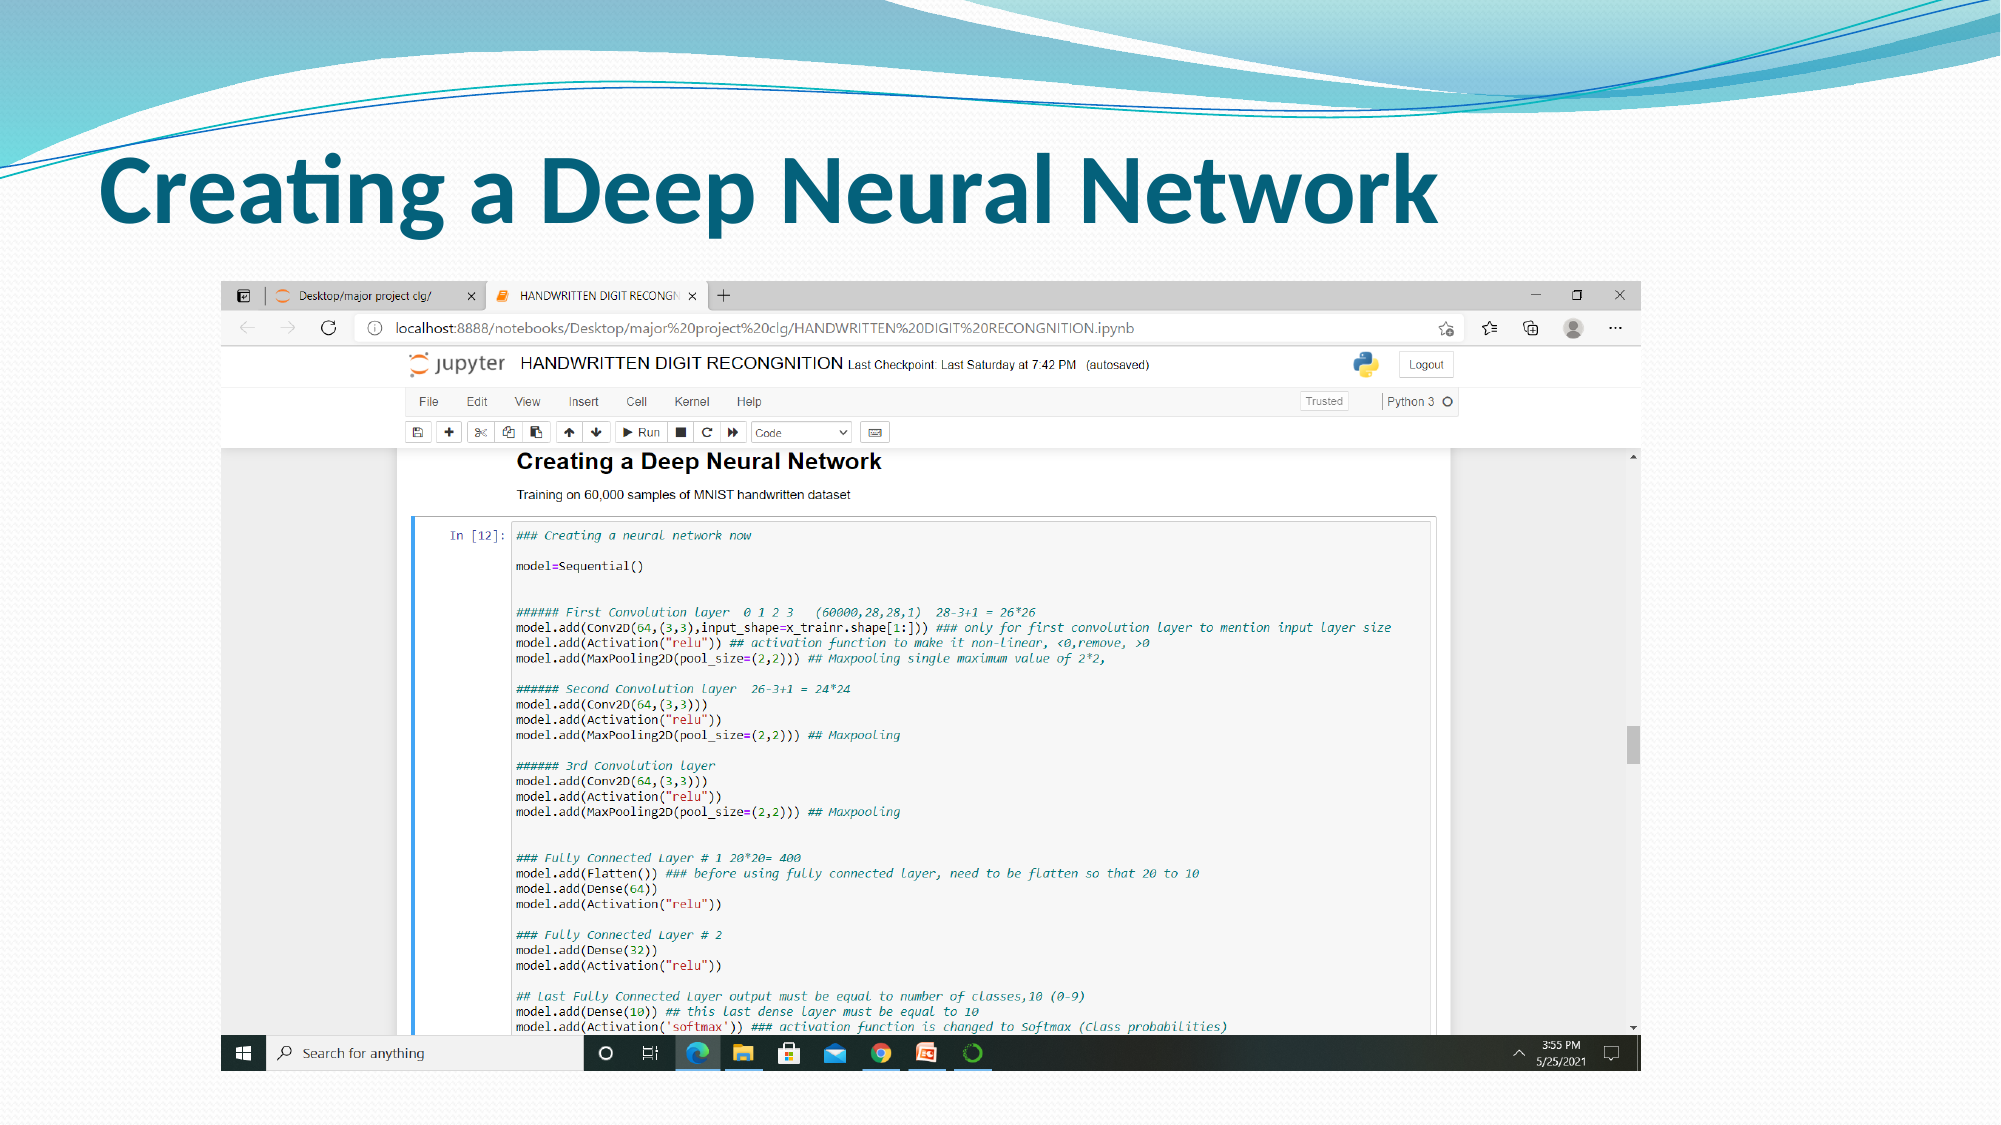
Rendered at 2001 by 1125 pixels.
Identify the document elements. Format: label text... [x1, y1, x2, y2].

title Creating a Deep Neural Network [99, 115, 1900, 244]
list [221, 281, 1641, 1072]
